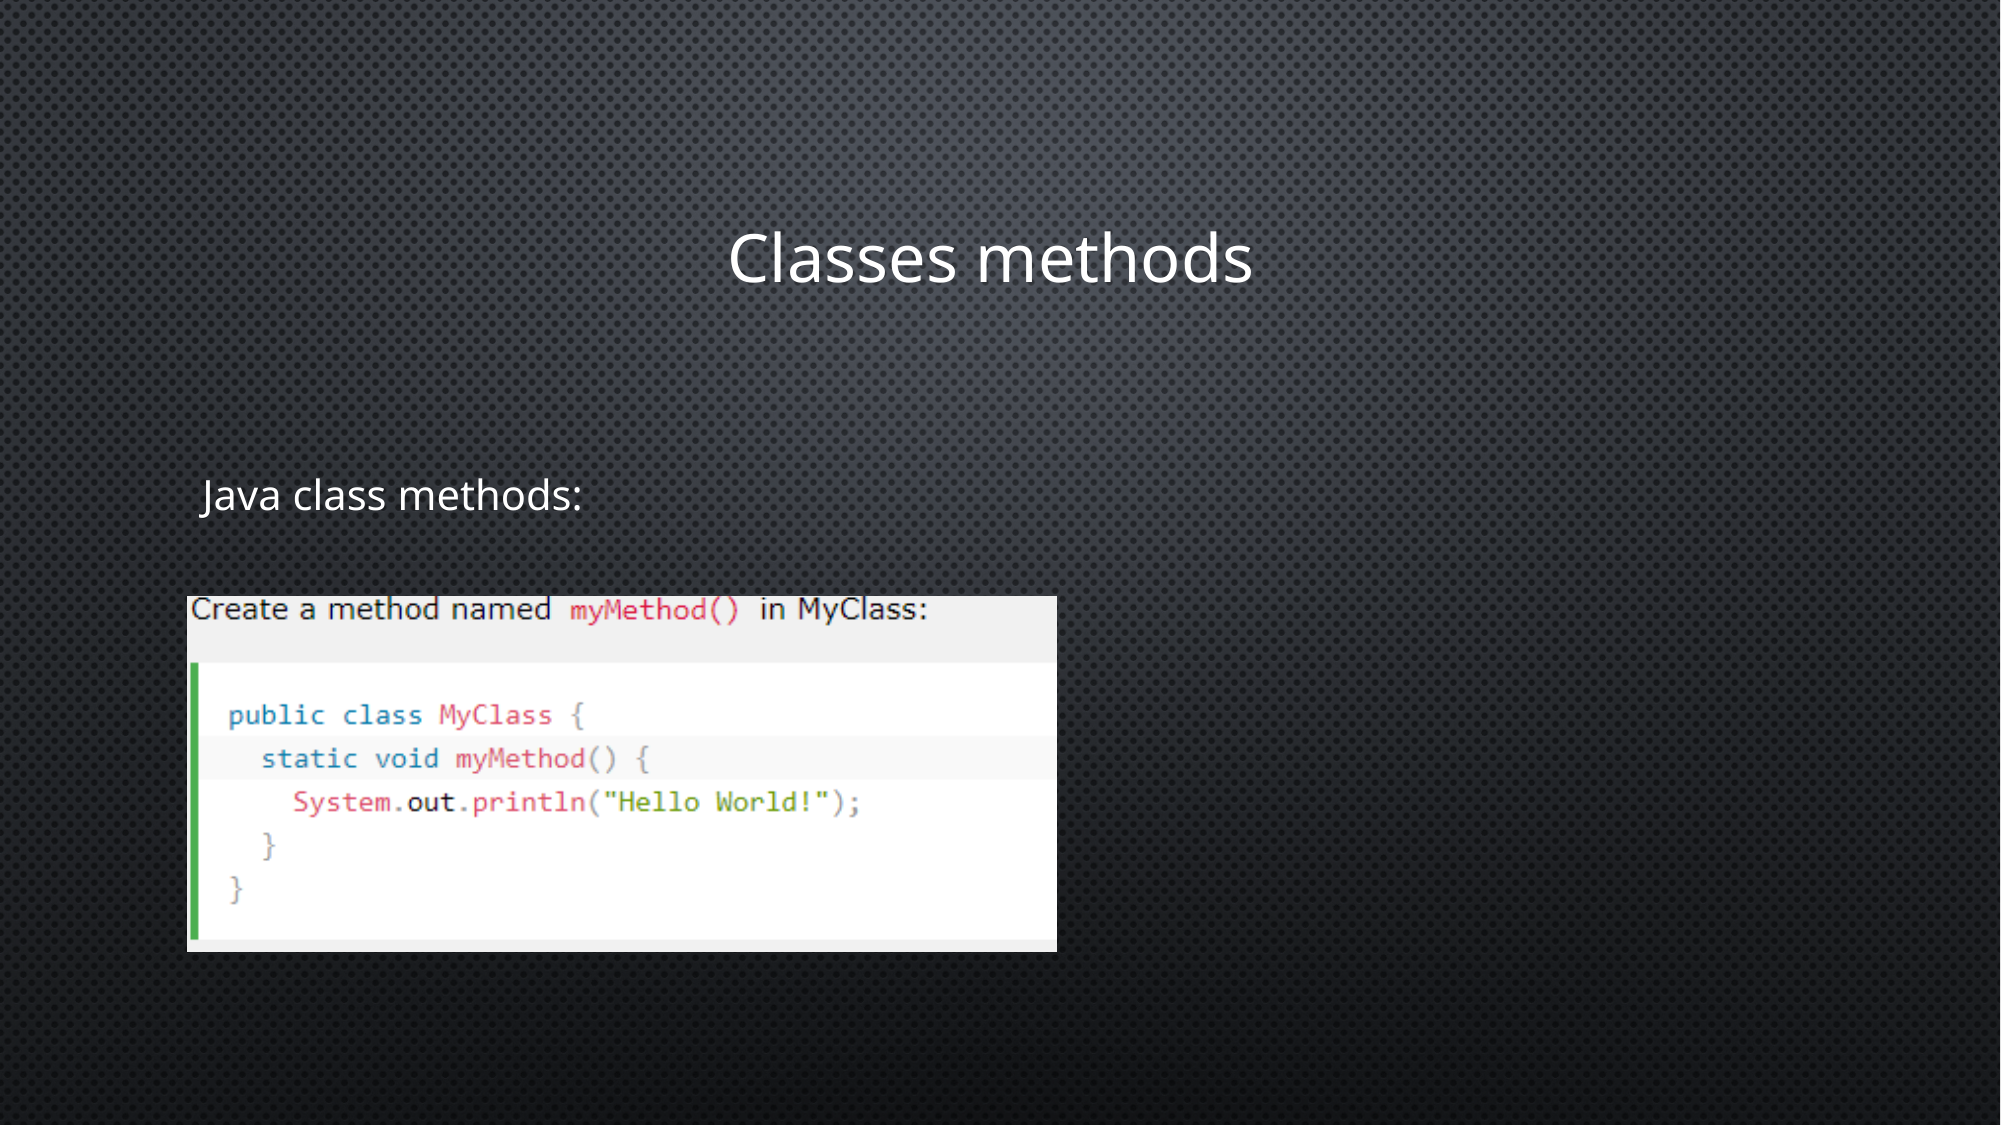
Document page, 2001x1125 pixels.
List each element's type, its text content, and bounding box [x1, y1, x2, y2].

title Classes methods [187, 99, 1813, 340]
picture [186, 596, 1057, 952]
list Java class methods: [187, 340, 1813, 853]
